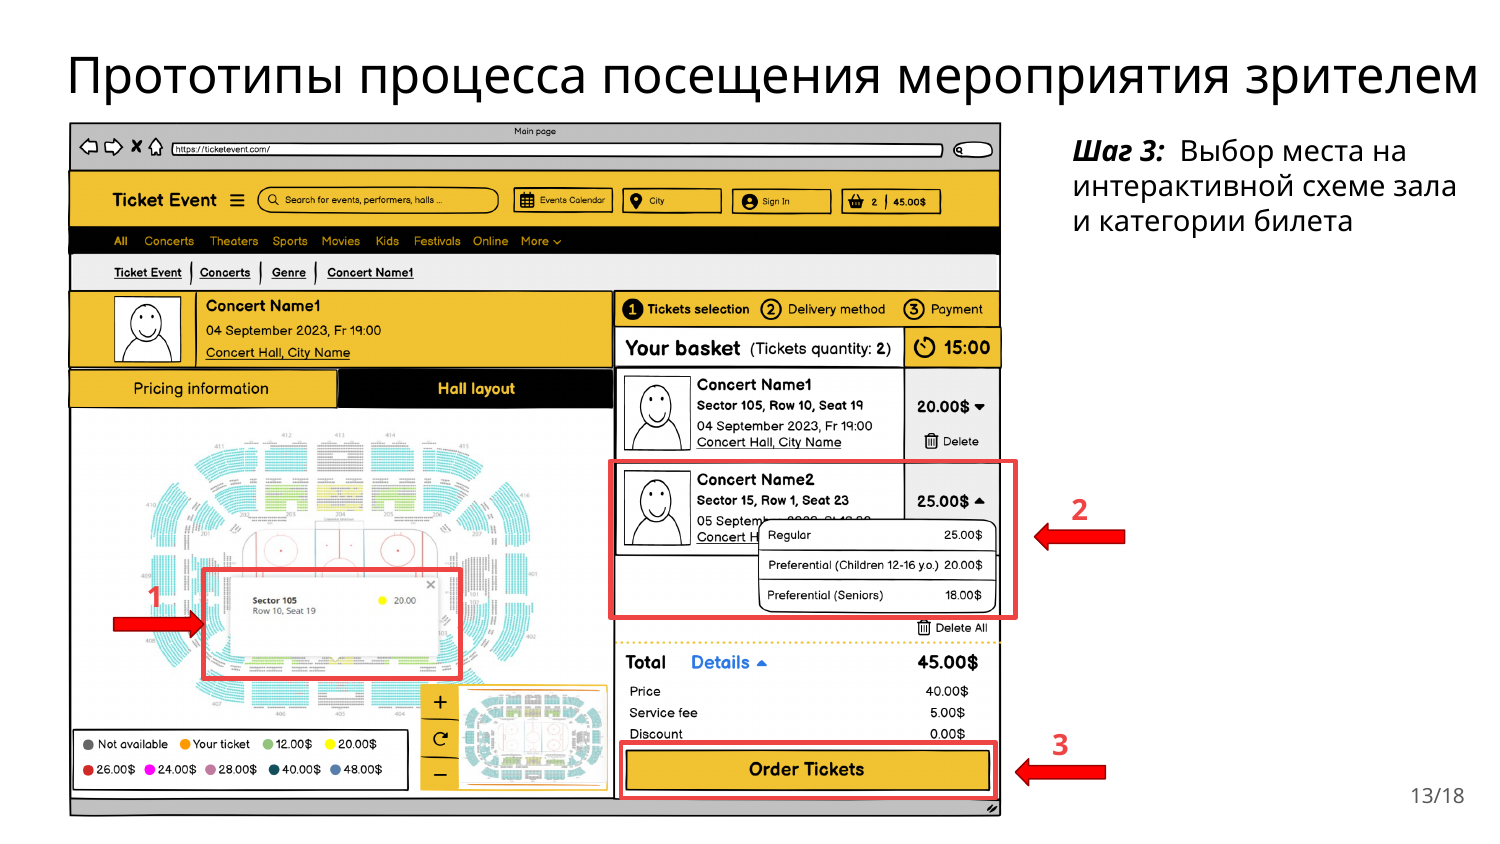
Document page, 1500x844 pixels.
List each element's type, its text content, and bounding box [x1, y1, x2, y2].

text_box Прототипы процесса посещения мероприятия зрителем [51, 28, 1500, 123]
text_box 3 [1037, 711, 1106, 777]
text_box 2 [1056, 476, 1125, 541]
text_box Шаг 3: Выбор места на интерактивной схеме зала и категории билета [1057, 117, 1490, 323]
picture [68, 121, 1003, 817]
text_box [1006, 460, 1016, 618]
slide_number 13/18 [1389, 764, 1480, 830]
text_box [1034, 523, 1125, 551]
text_box [1015, 758, 1106, 786]
